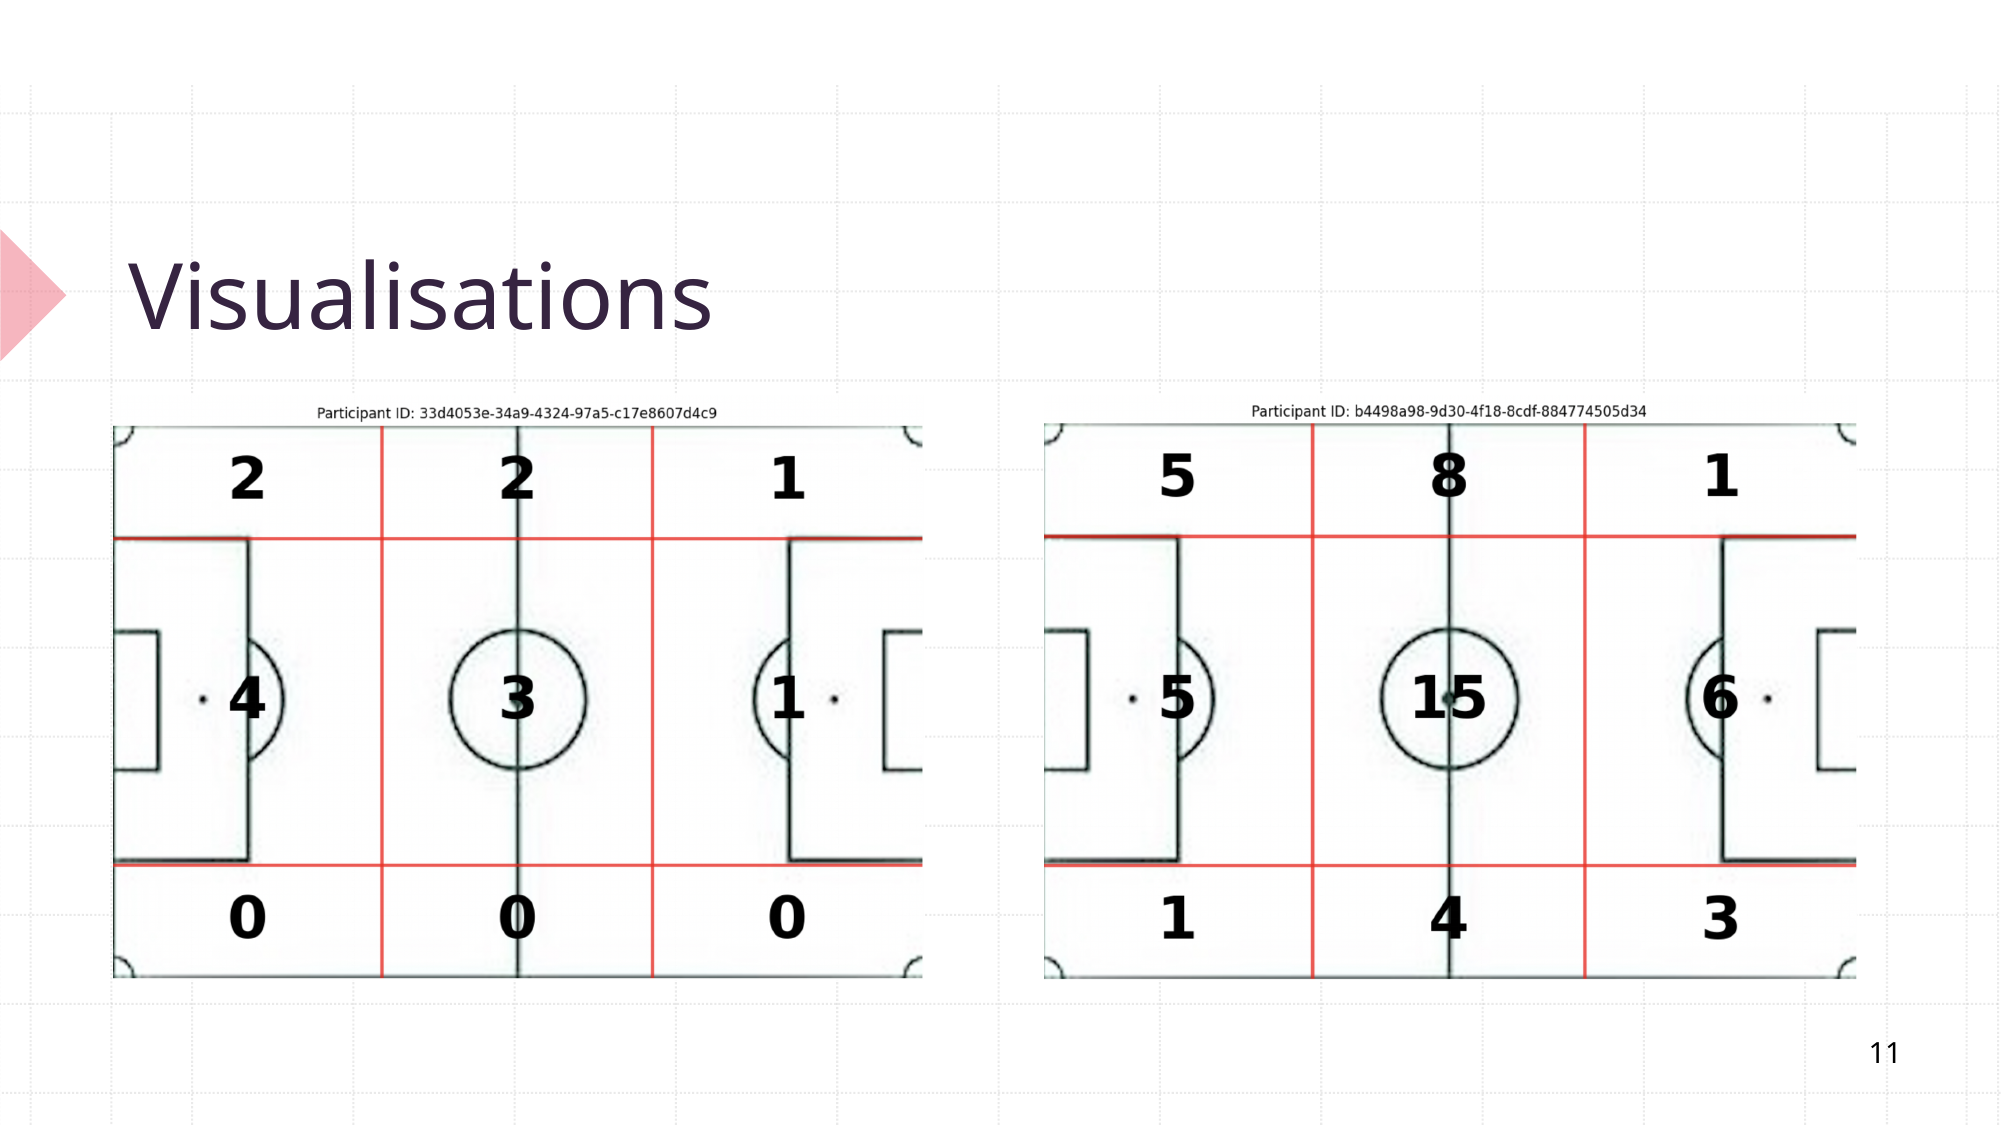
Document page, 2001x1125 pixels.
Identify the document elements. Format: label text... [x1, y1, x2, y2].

slide_number 11 [1805, 1019, 1966, 1089]
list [113, 395, 925, 980]
picture [1044, 395, 1857, 980]
title Visualisations [113, 119, 1808, 356]
